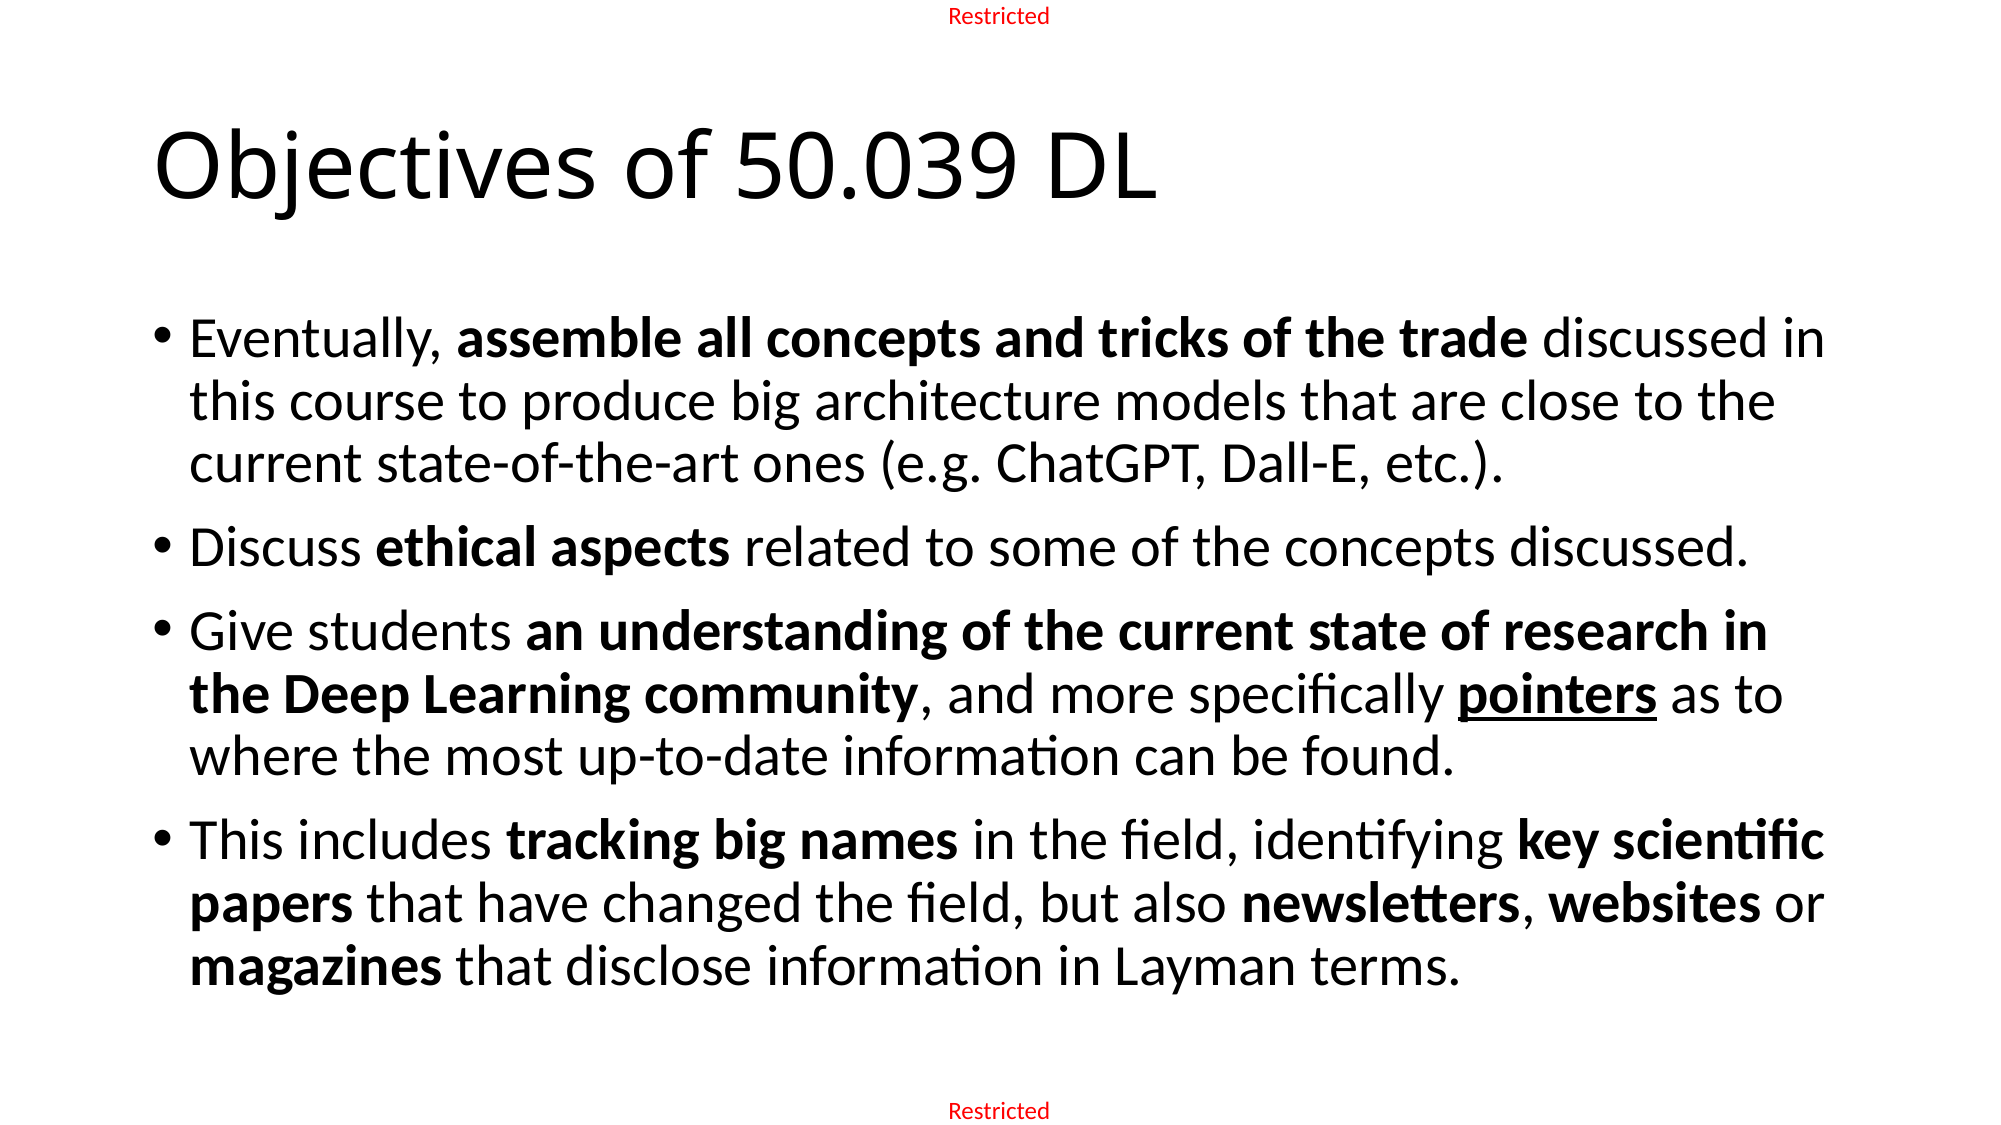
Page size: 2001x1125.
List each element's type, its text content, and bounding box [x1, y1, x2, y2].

list Eventually, assemble all concepts and tricks of the trade discussed in this course to produce big architecture models that are close to the current state-of-the-art ones (e.g. ChatGPT, Dall-E, etc.). Discuss ethical aspects related to some of the concepts discussed. Give students an understanding of the current state of research in the Deep Learning community, and more specifically pointers as to where the most up-to-date information can be found. This includes tracking big names in the field, identifying key scientific papers that have changed the field, but also newsletters, websites or magazines that disclose information in Layman terms. [137, 299, 1863, 1125]
title Objectives of 50.039 DL [137, 59, 1863, 278]
